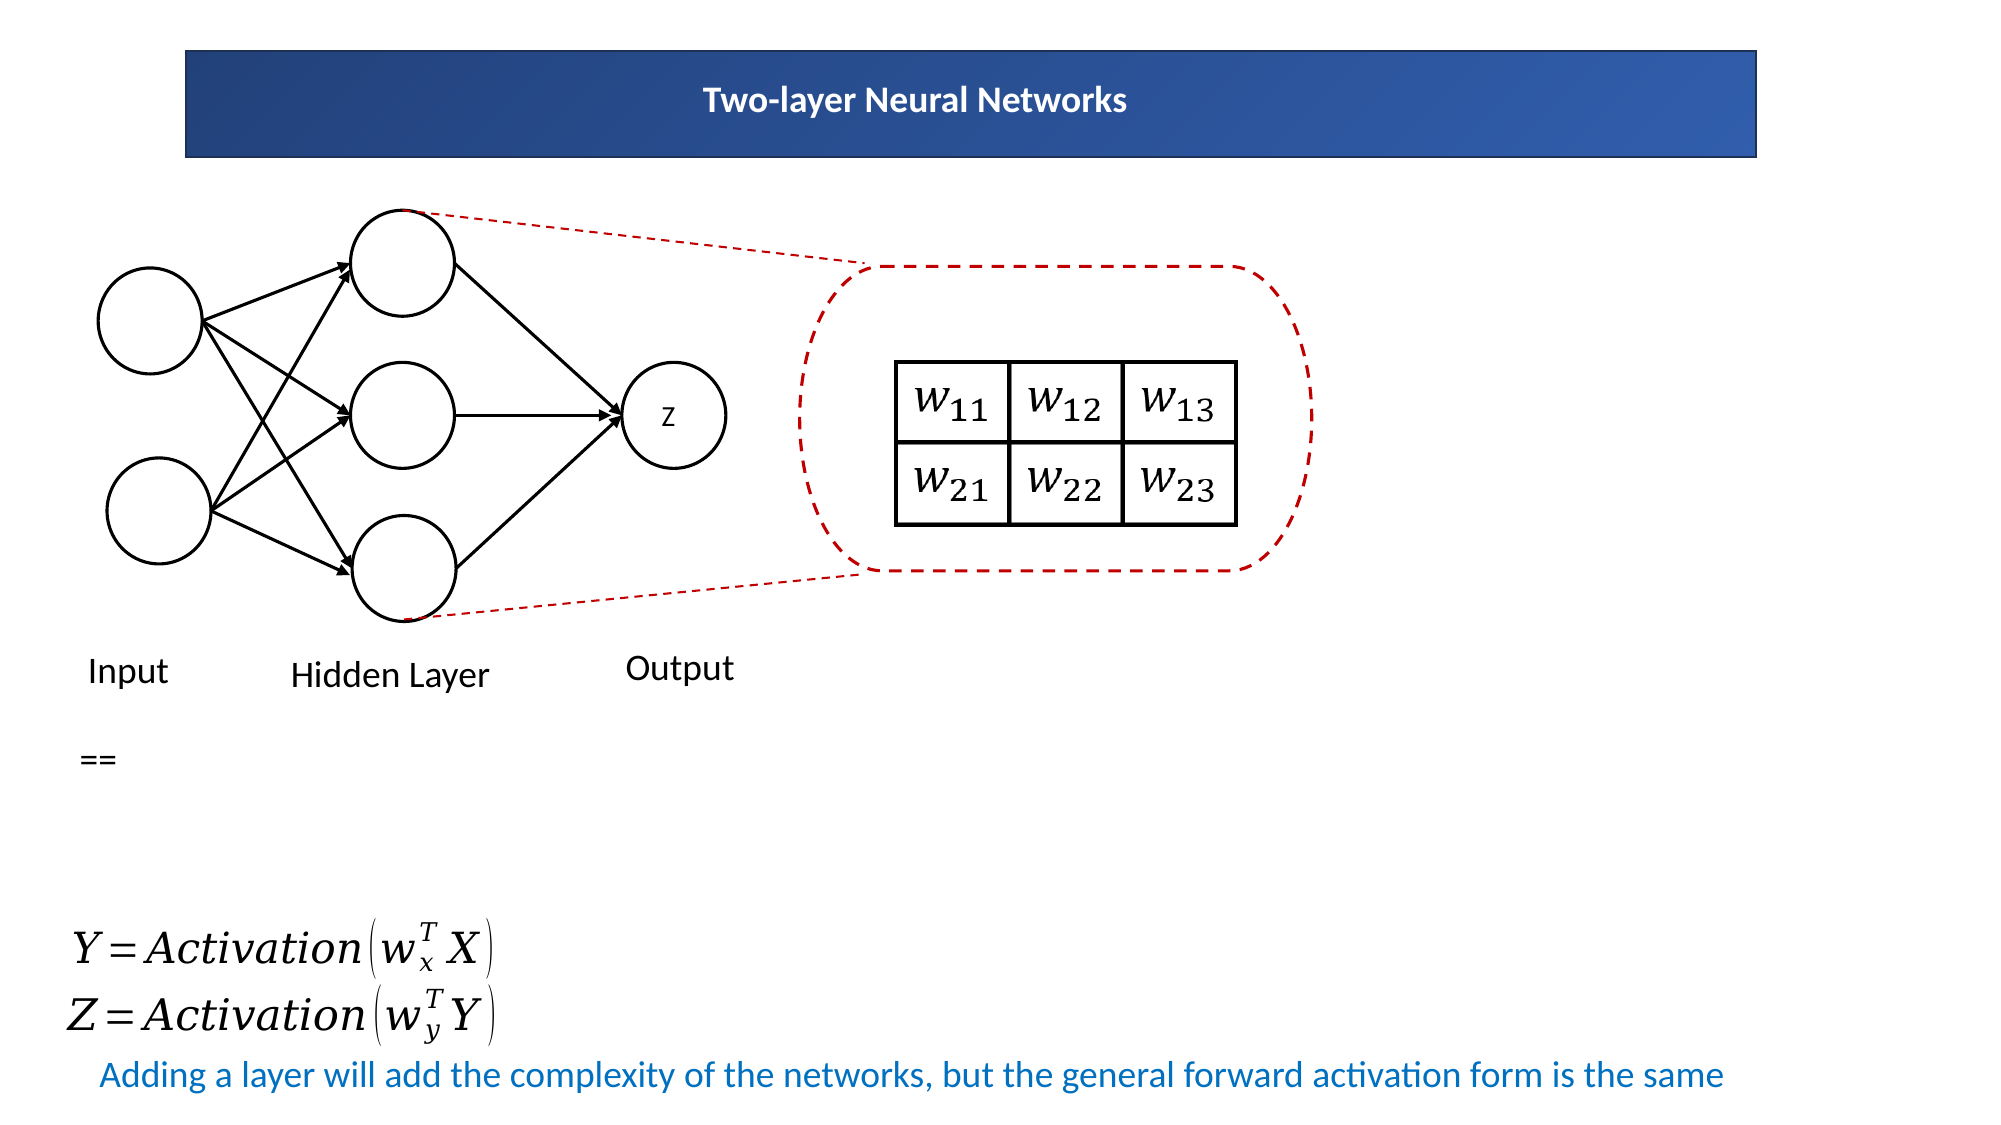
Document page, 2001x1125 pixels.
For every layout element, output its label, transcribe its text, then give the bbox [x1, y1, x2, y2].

text_box [353, 361, 456, 470]
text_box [210, 269, 350, 415]
text_box [351, 514, 458, 623]
text_box Two-layer Neural Networks [538, 67, 1273, 173]
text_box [202, 320, 210, 569]
text_box [105, 456, 202, 565]
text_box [456, 415, 622, 569]
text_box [454, 264, 622, 415]
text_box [402, 210, 865, 264]
text_box [185, 50, 1757, 158]
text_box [210, 510, 350, 575]
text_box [210, 415, 351, 511]
text_box Output [610, 635, 774, 696]
text_box Input [73, 639, 203, 699]
text_box [349, 209, 454, 318]
text_box Hidden Layer [276, 642, 517, 703]
text_box [97, 266, 202, 375]
text_box [622, 361, 727, 467]
text_box Z [646, 390, 690, 475]
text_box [799, 266, 1312, 571]
text_box Adding a layer will add the complexity of the networks, but the general forward activation form is the same [84, 1042, 1774, 1103]
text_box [404, 574, 865, 622]
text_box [202, 263, 351, 320]
